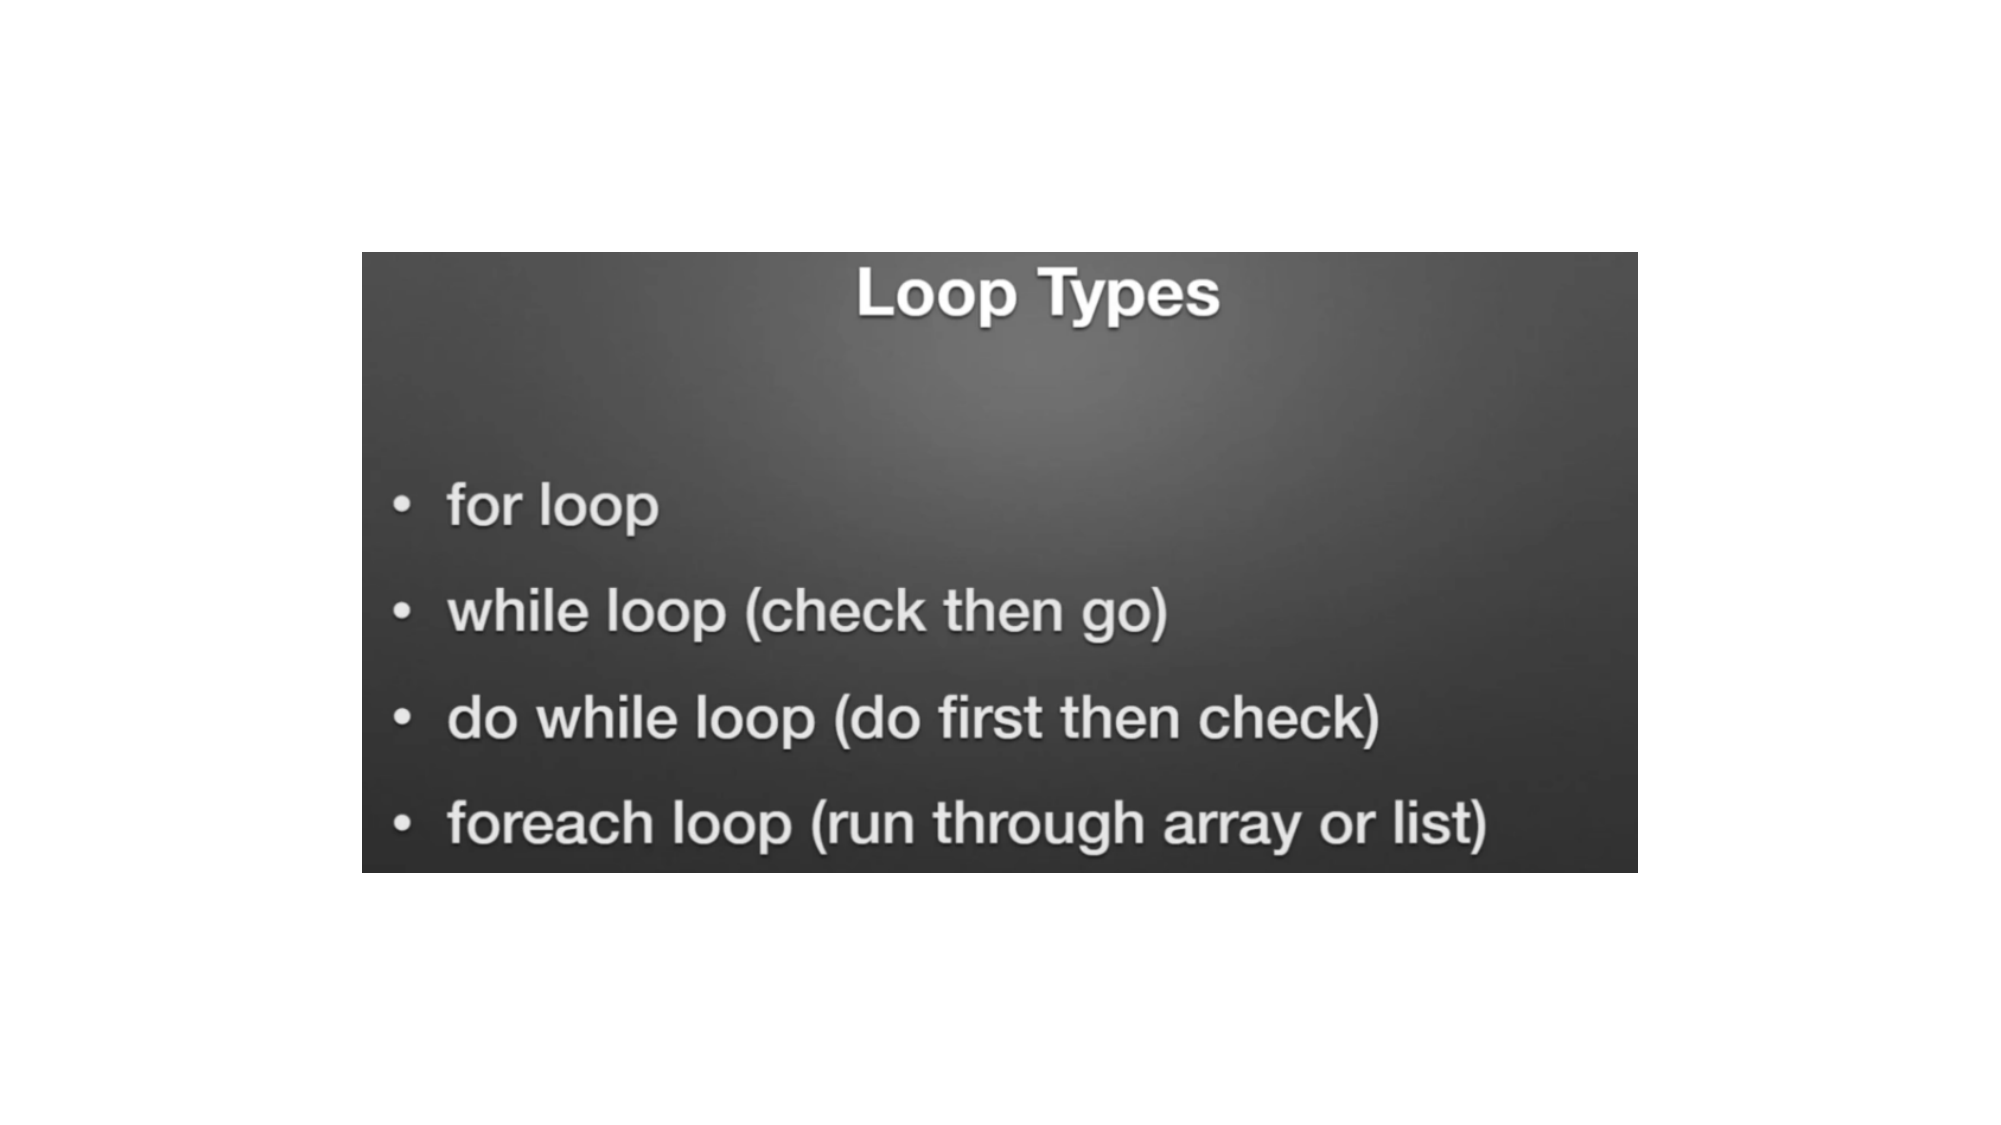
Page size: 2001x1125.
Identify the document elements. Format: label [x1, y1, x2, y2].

picture [362, 252, 1638, 873]
